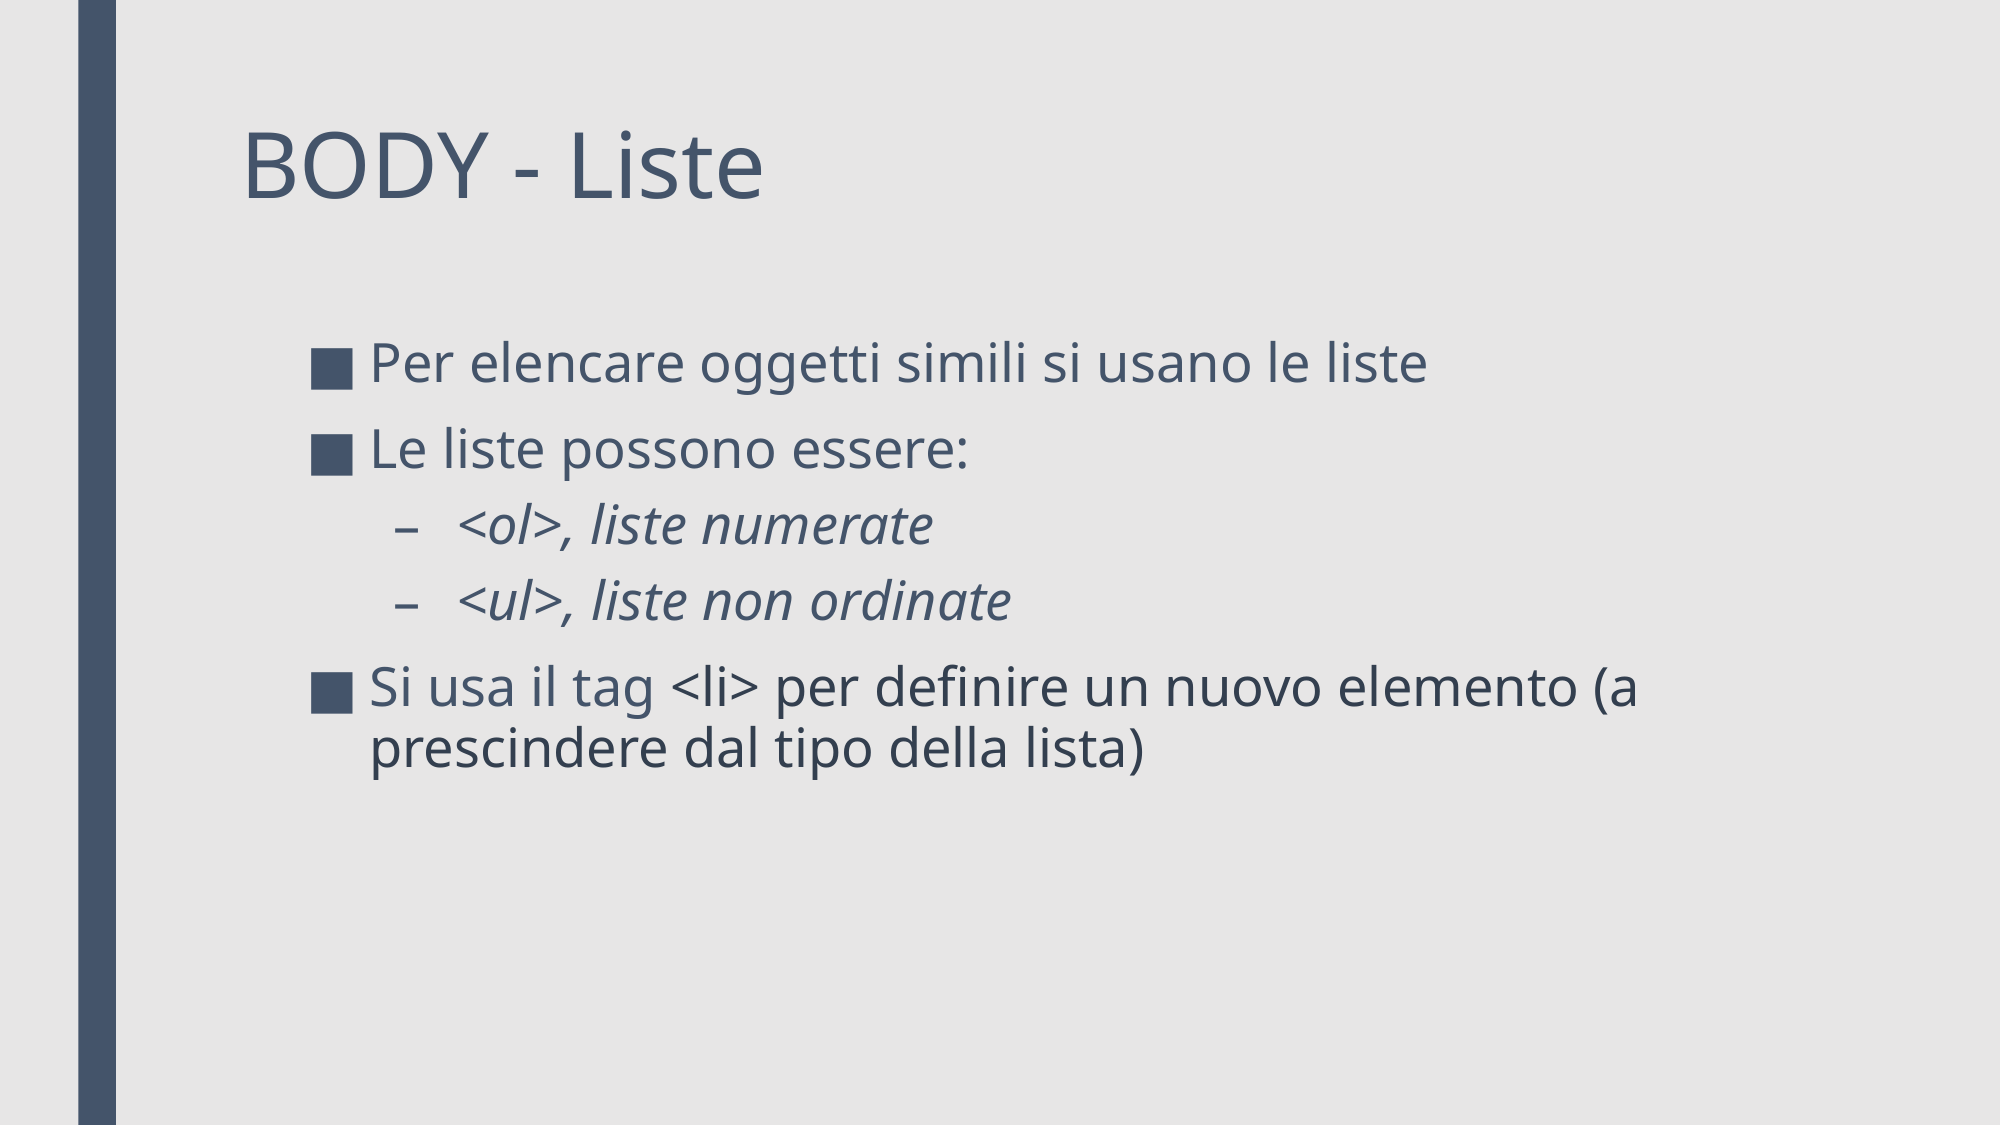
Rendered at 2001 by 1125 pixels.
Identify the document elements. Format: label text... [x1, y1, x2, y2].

list Per elencare oggetti simili si usano le liste Le liste possono essere: <ol>, liste numerate <ul>, liste non ordinate Si usa il tag <li> per definire un nuovo elemento (a prescindere dal tipo della lista) [291, 326, 1957, 1125]
title BODY - Liste [225, 112, 1800, 357]
